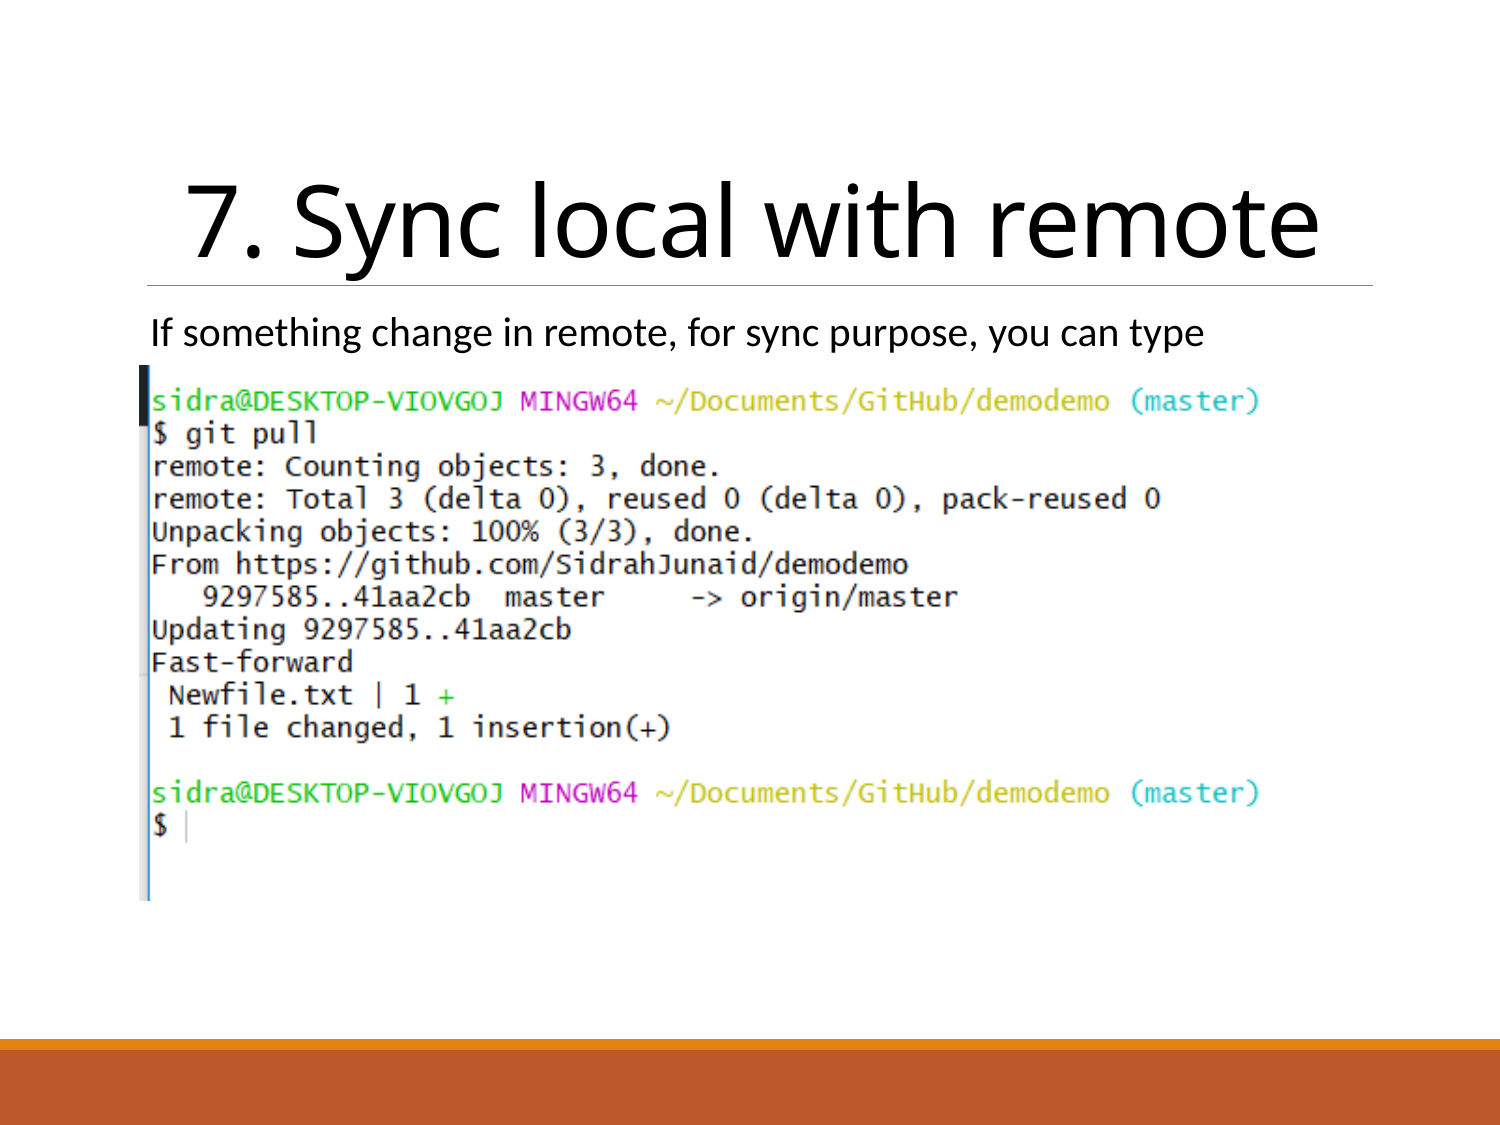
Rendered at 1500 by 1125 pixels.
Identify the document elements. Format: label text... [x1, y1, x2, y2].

title 7. Sync local with remote [135, 47, 1373, 285]
picture [138, 364, 1325, 901]
list If something change in remote, for sync purpose, you can type [135, 302, 1373, 963]
